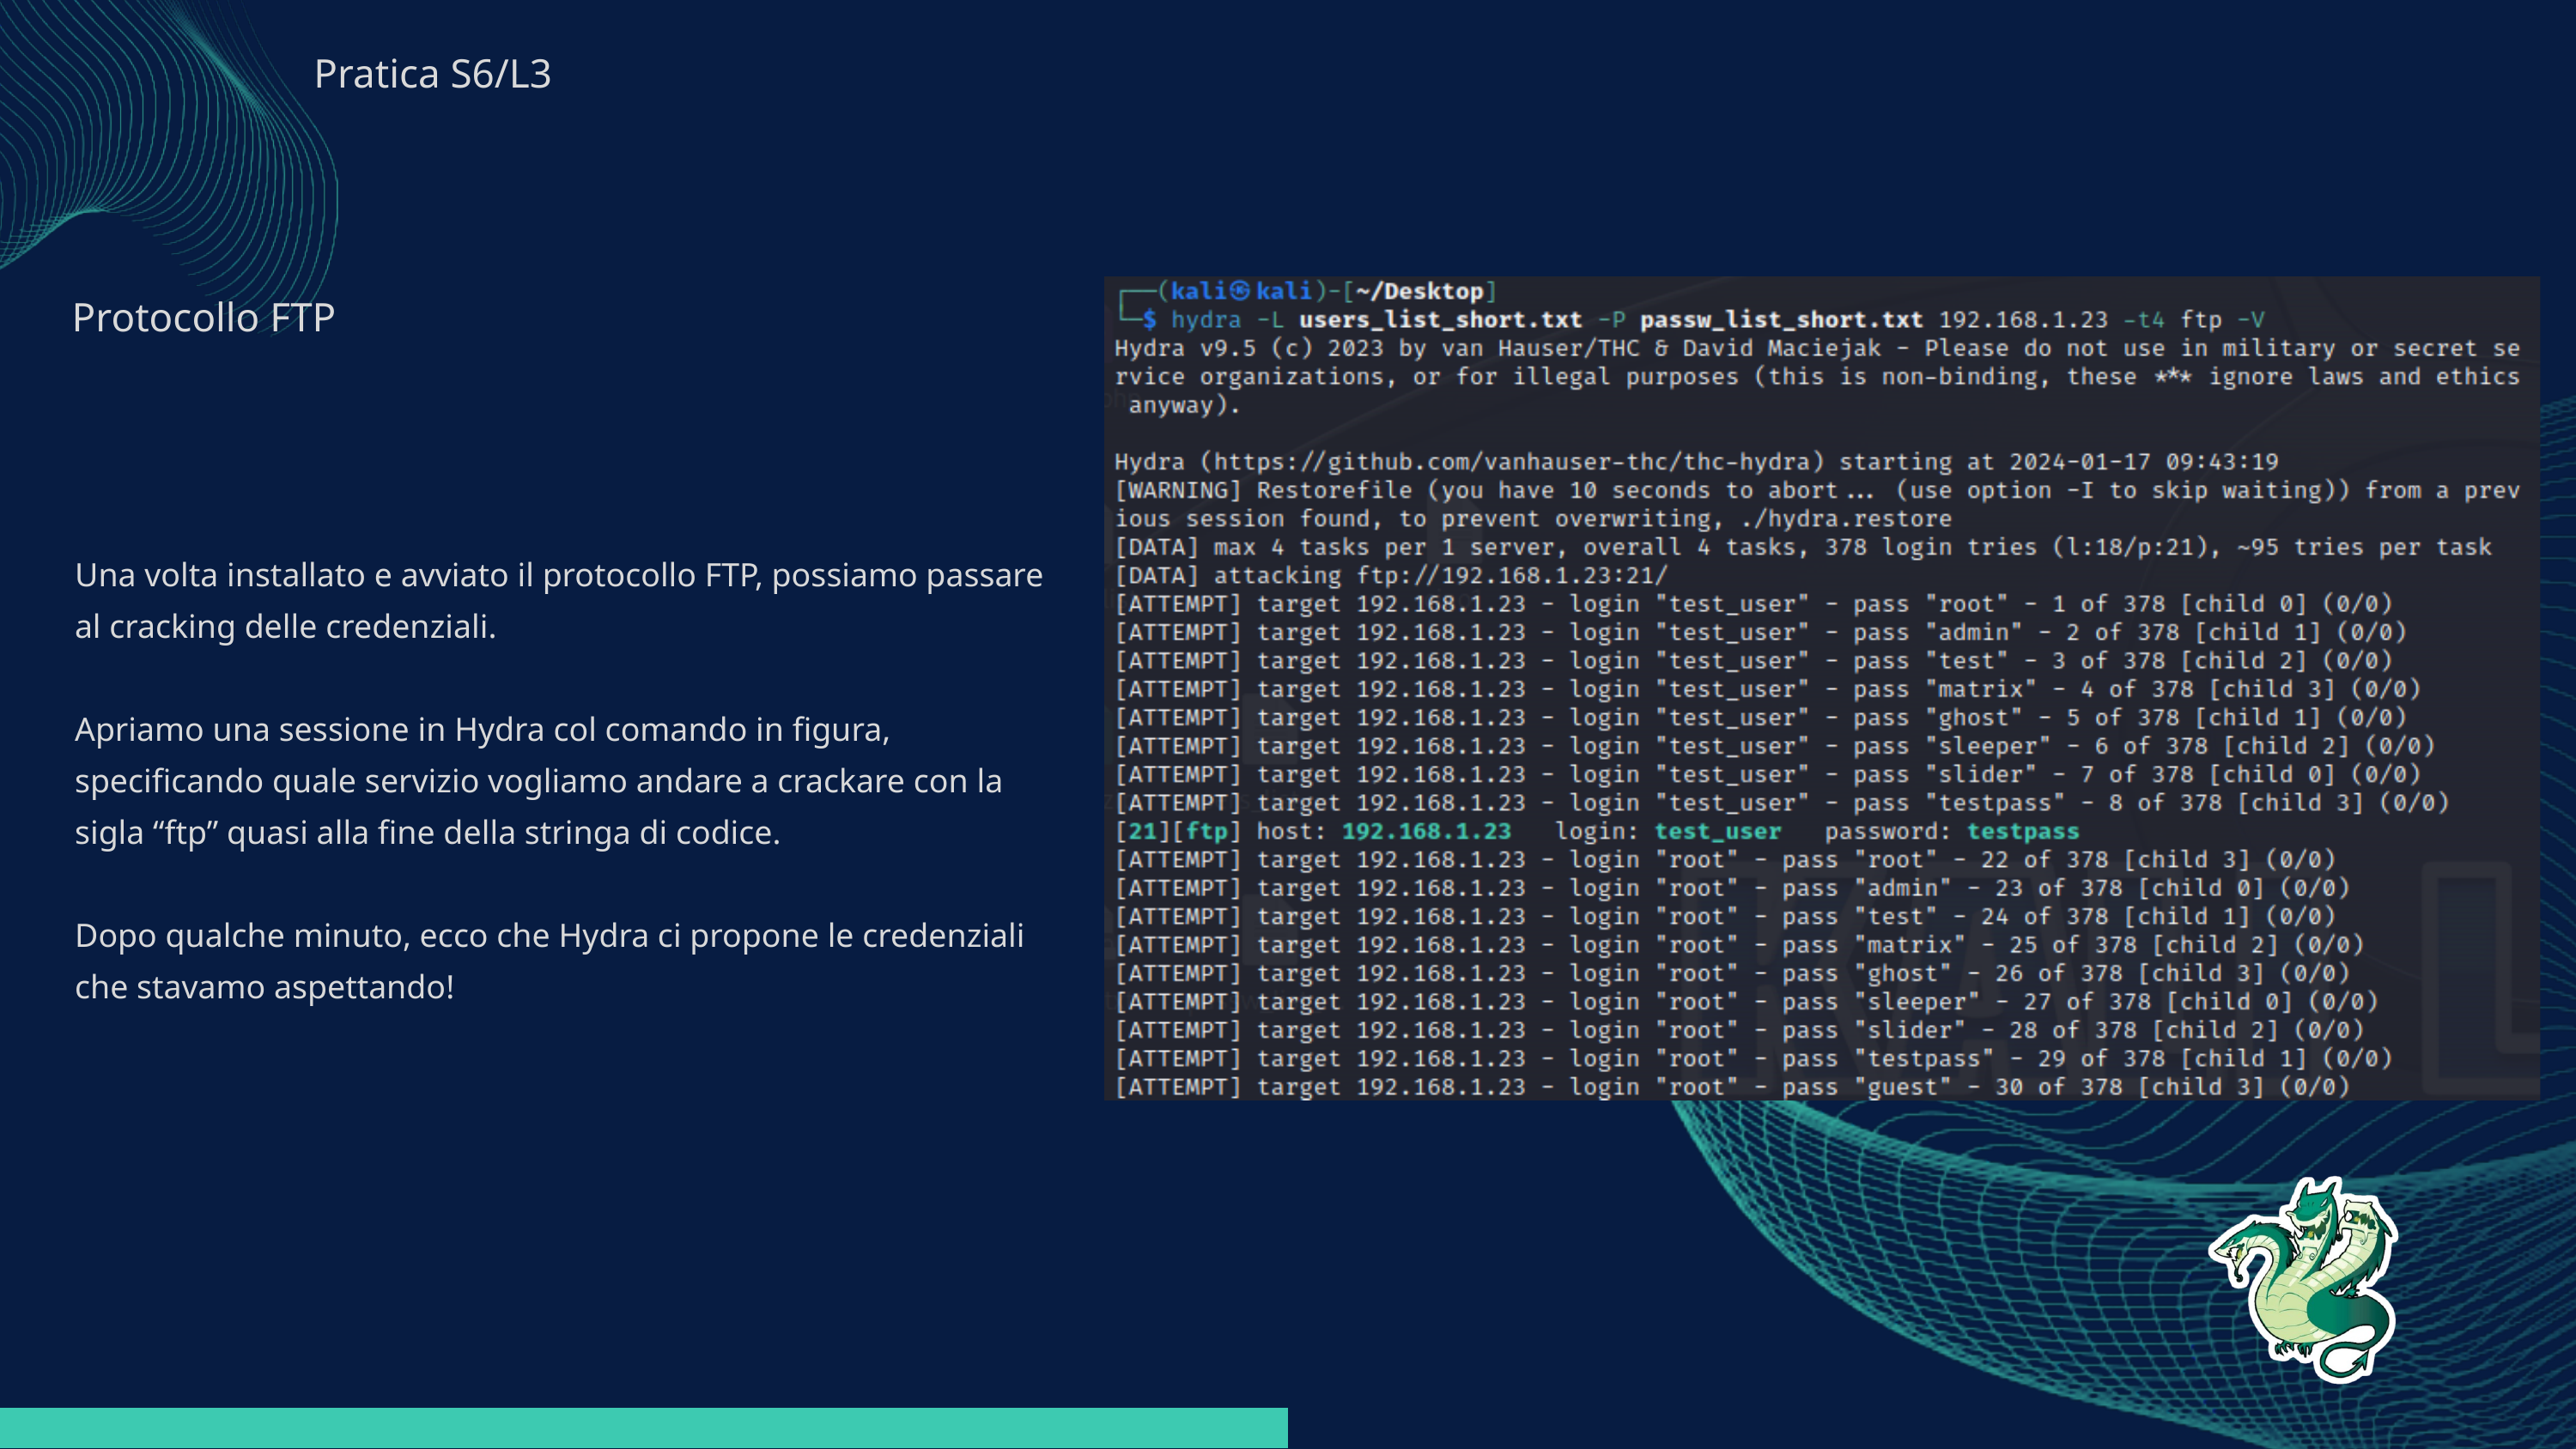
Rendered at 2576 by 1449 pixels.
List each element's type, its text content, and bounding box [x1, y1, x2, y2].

text_box [2175, 1152, 2432, 1409]
text_box [1104, 276, 2541, 1100]
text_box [0, 1407, 1289, 1449]
text_box Una volta installato e avviato il protocollo FTP, possiamo passare al cracking delle credenziali. Apriamo una sessione in Hydra col comando in figura, specificando quale servizio vogliamo andare a crackare con la sigla “ftp” quasi alla fine della stringa di codice. Dopo qualche minuto, ecco che Hydra ci propone le credenziali che stavamo aspettando! [75, 542, 1049, 1006]
text_box Pratica S6/L3 [313, 33, 644, 96]
text_box [0, 0, 338, 338]
text_box [1528, 368, 2576, 1449]
text_box Protocollo FTP [71, 276, 403, 340]
